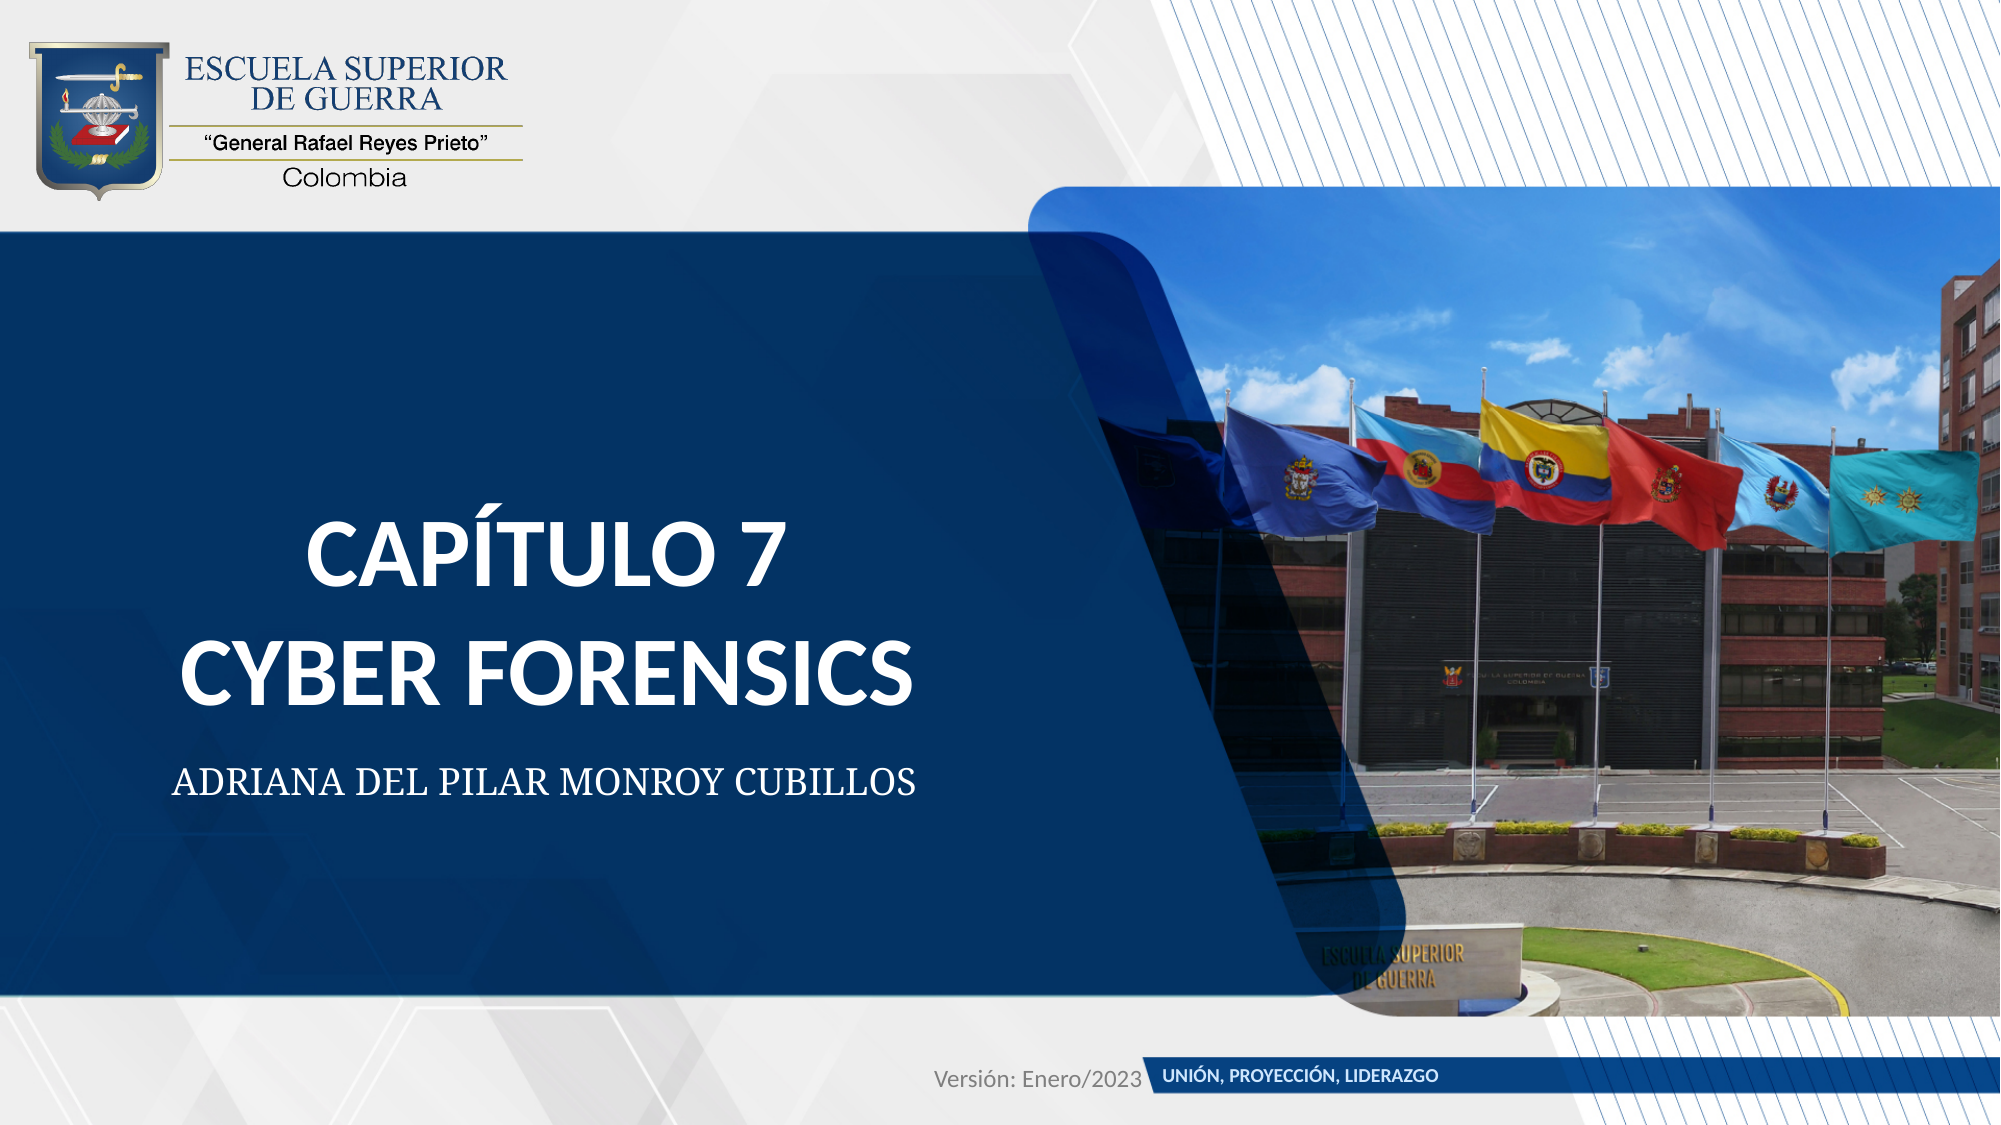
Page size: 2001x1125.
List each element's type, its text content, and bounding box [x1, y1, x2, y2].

text_box ADRIANA DEL PILAR MONROY CUBILLOS [52, 733, 954, 827]
picture [0, 0, 2000, 1125]
title CAPÍTULO 7 CYBER FORENSICS [16, 478, 1080, 734]
